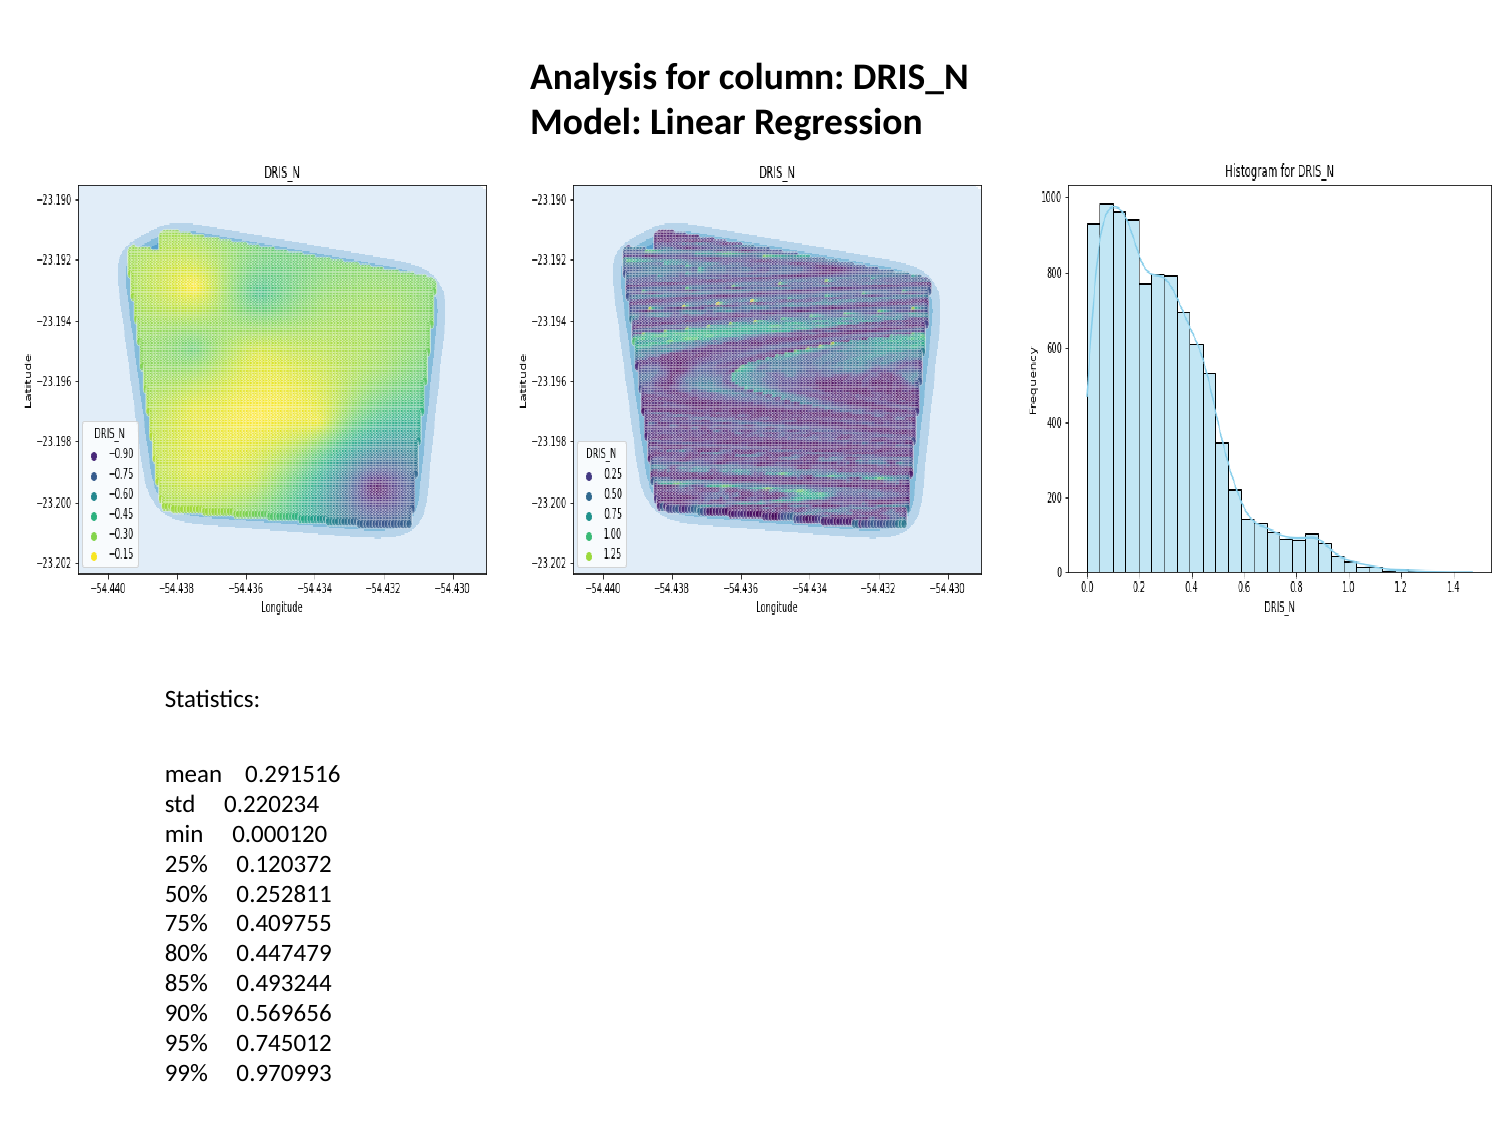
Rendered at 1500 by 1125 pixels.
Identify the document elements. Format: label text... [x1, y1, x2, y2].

picture [509, 149, 991, 631]
picture [1019, 149, 1500, 631]
text_box Analysis for column: DRIS_N Model: Linear Regression [515, 0, 985, 148]
text_box Statistics: mean 0.291516 std 0.220234 min 0.000120 25% 0.120372 50% 0.252811 75% 0.409755 80% 0.447479 85% 0.493244 90% 0.569656 95% 0.745012 99% 0.970993 [149, 674, 1500, 1094]
picture [14, 149, 496, 631]
